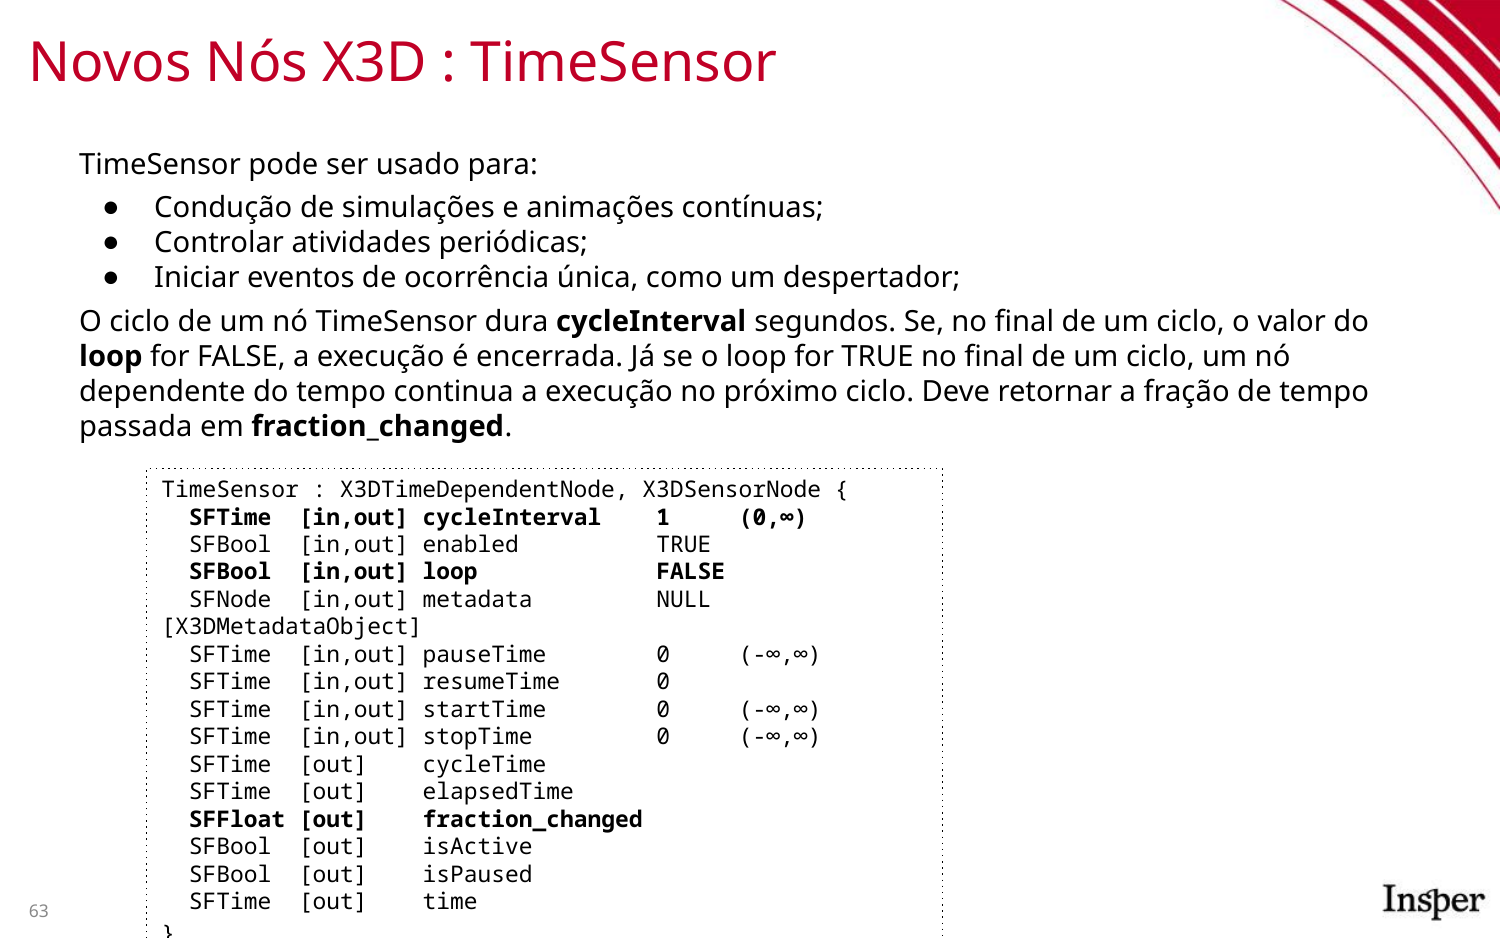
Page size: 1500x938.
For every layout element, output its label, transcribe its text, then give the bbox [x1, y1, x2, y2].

list TimeSensor pode ser usado para: Condução de simulações e animações contínuas; Controlar atividades periódicas; Iniciar eventos de ocorrência única, como um despertador; O ciclo de um nó TimeSensor dura cycleInterval segundos. Se, no final de um ciclo, o valor do loop for FALSE, a execução é encerrada. Já se o loop for TRUE no final de um ciclo, um nó dependente do tempo continua a execução no próximo ciclo. Deve retornar a fração de tempo passada em fraction_changed. [64, 137, 1447, 462]
picture [249, 0, 1500, 938]
text_box TimeSensor : X3DTimeDependentNode, X3DSensorNode { SFTime [in,out] cycleInterval 1 (0,∞) SFBool [in,out] enabled TRUE SFBool [in,out] loop FALSE SFNode [in,out] metadata NULL [X3DMetadataObject] SFTime [in,out] pauseTime 0 (-∞,∞) SFTime [in,out] resumeTime 0 SFTime [in,out] startTime 0 (-∞,∞) SFTime [in,out] stopTime 0 (-∞,∞) SFTime [out] cycleTime SFTime [out] elapsedTime SFFloat [out] fraction_changed SFBool [out] isActive SFBool [out] isPaused SFTime [out] time } [146, 468, 943, 938]
slide_number 63 [0, 887, 78, 938]
title Novos Nós X3D : TimeSensor [13, 18, 1397, 104]
